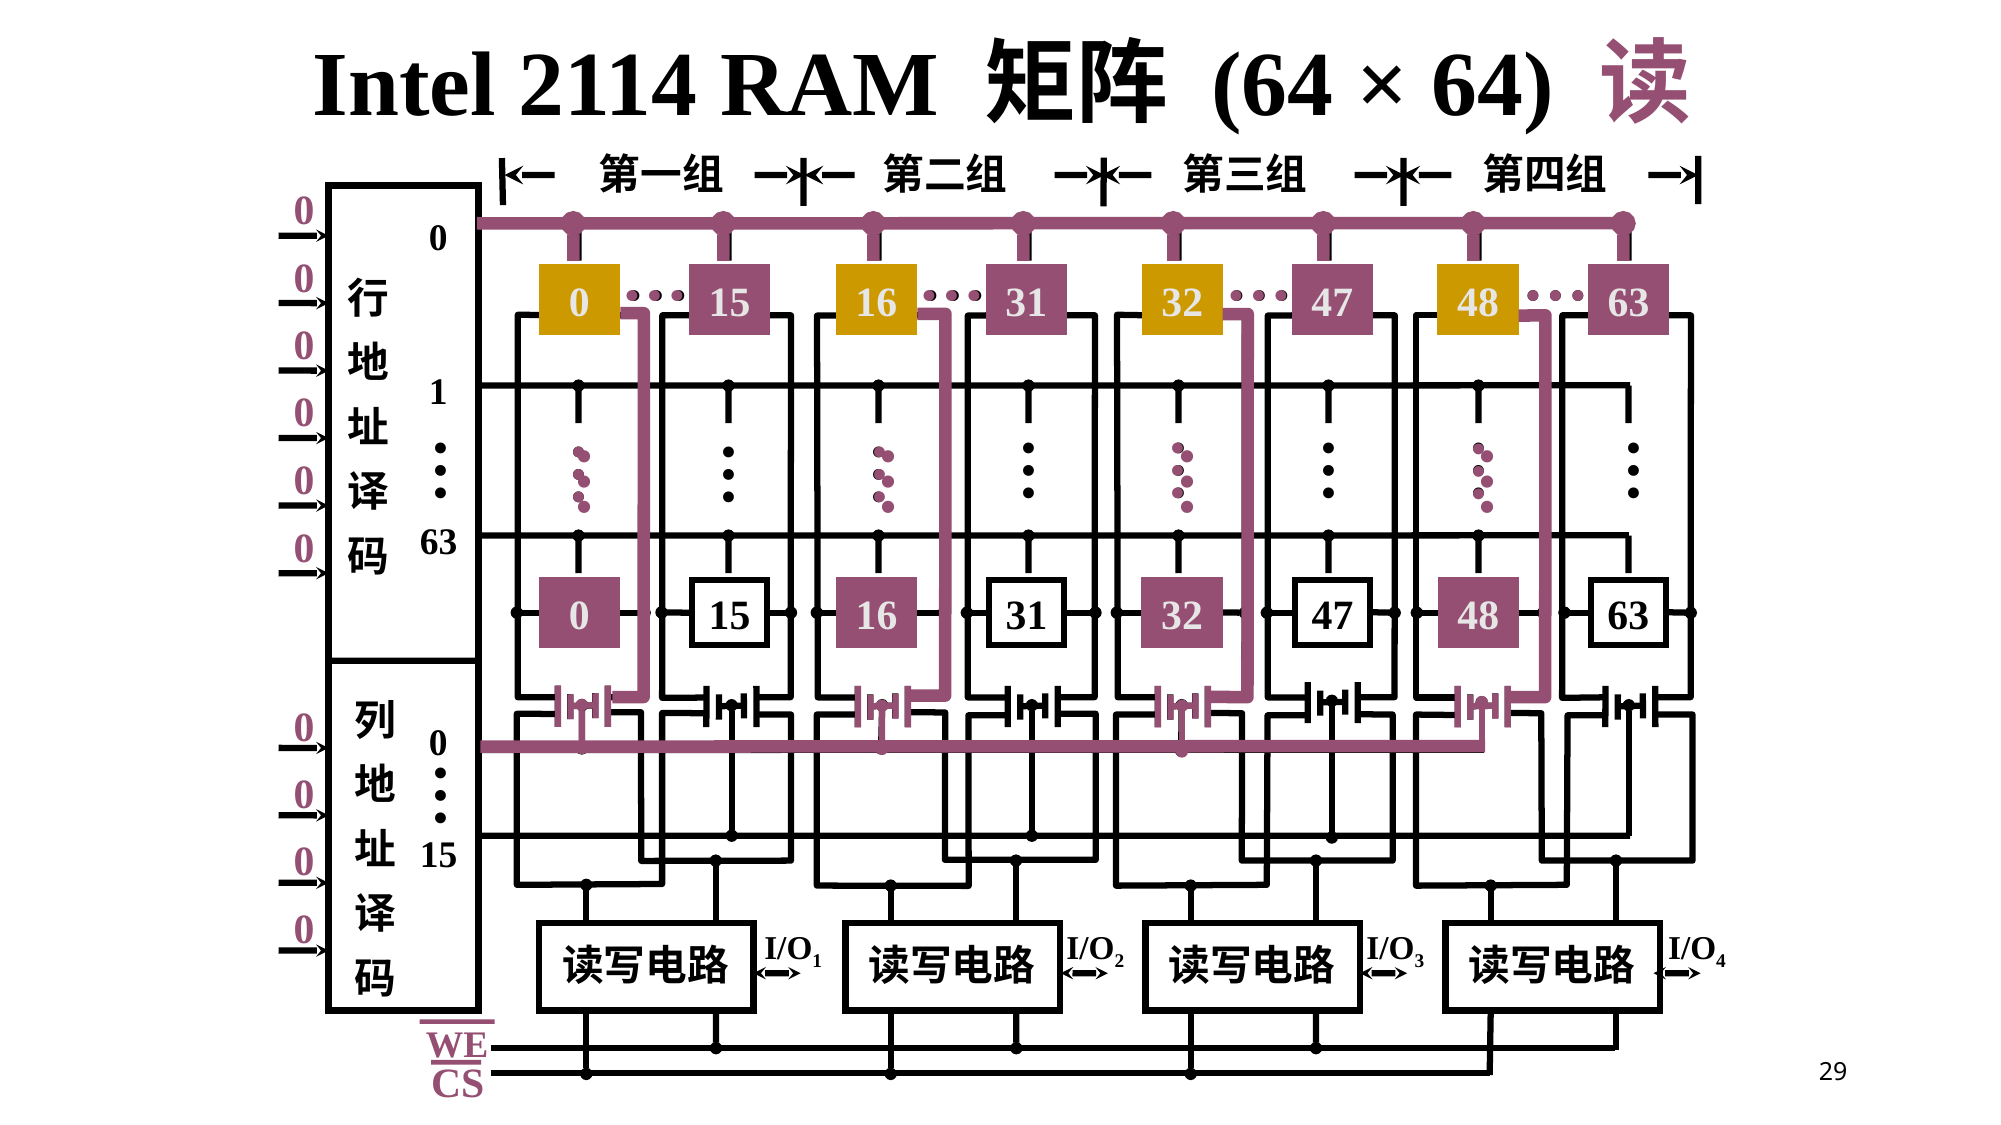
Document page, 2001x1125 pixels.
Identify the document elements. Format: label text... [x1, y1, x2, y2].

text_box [278, 185, 1743, 1114]
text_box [278, 175, 330, 960]
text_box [501, 139, 1699, 207]
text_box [476, 223, 1667, 336]
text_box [553, 313, 1549, 698]
slide_number 29 [1743, 1042, 1863, 1103]
title Intel 2114 RAM 矩阵 (64 × 64) 读 [118, 1, 1863, 171]
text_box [541, 263, 1516, 336]
